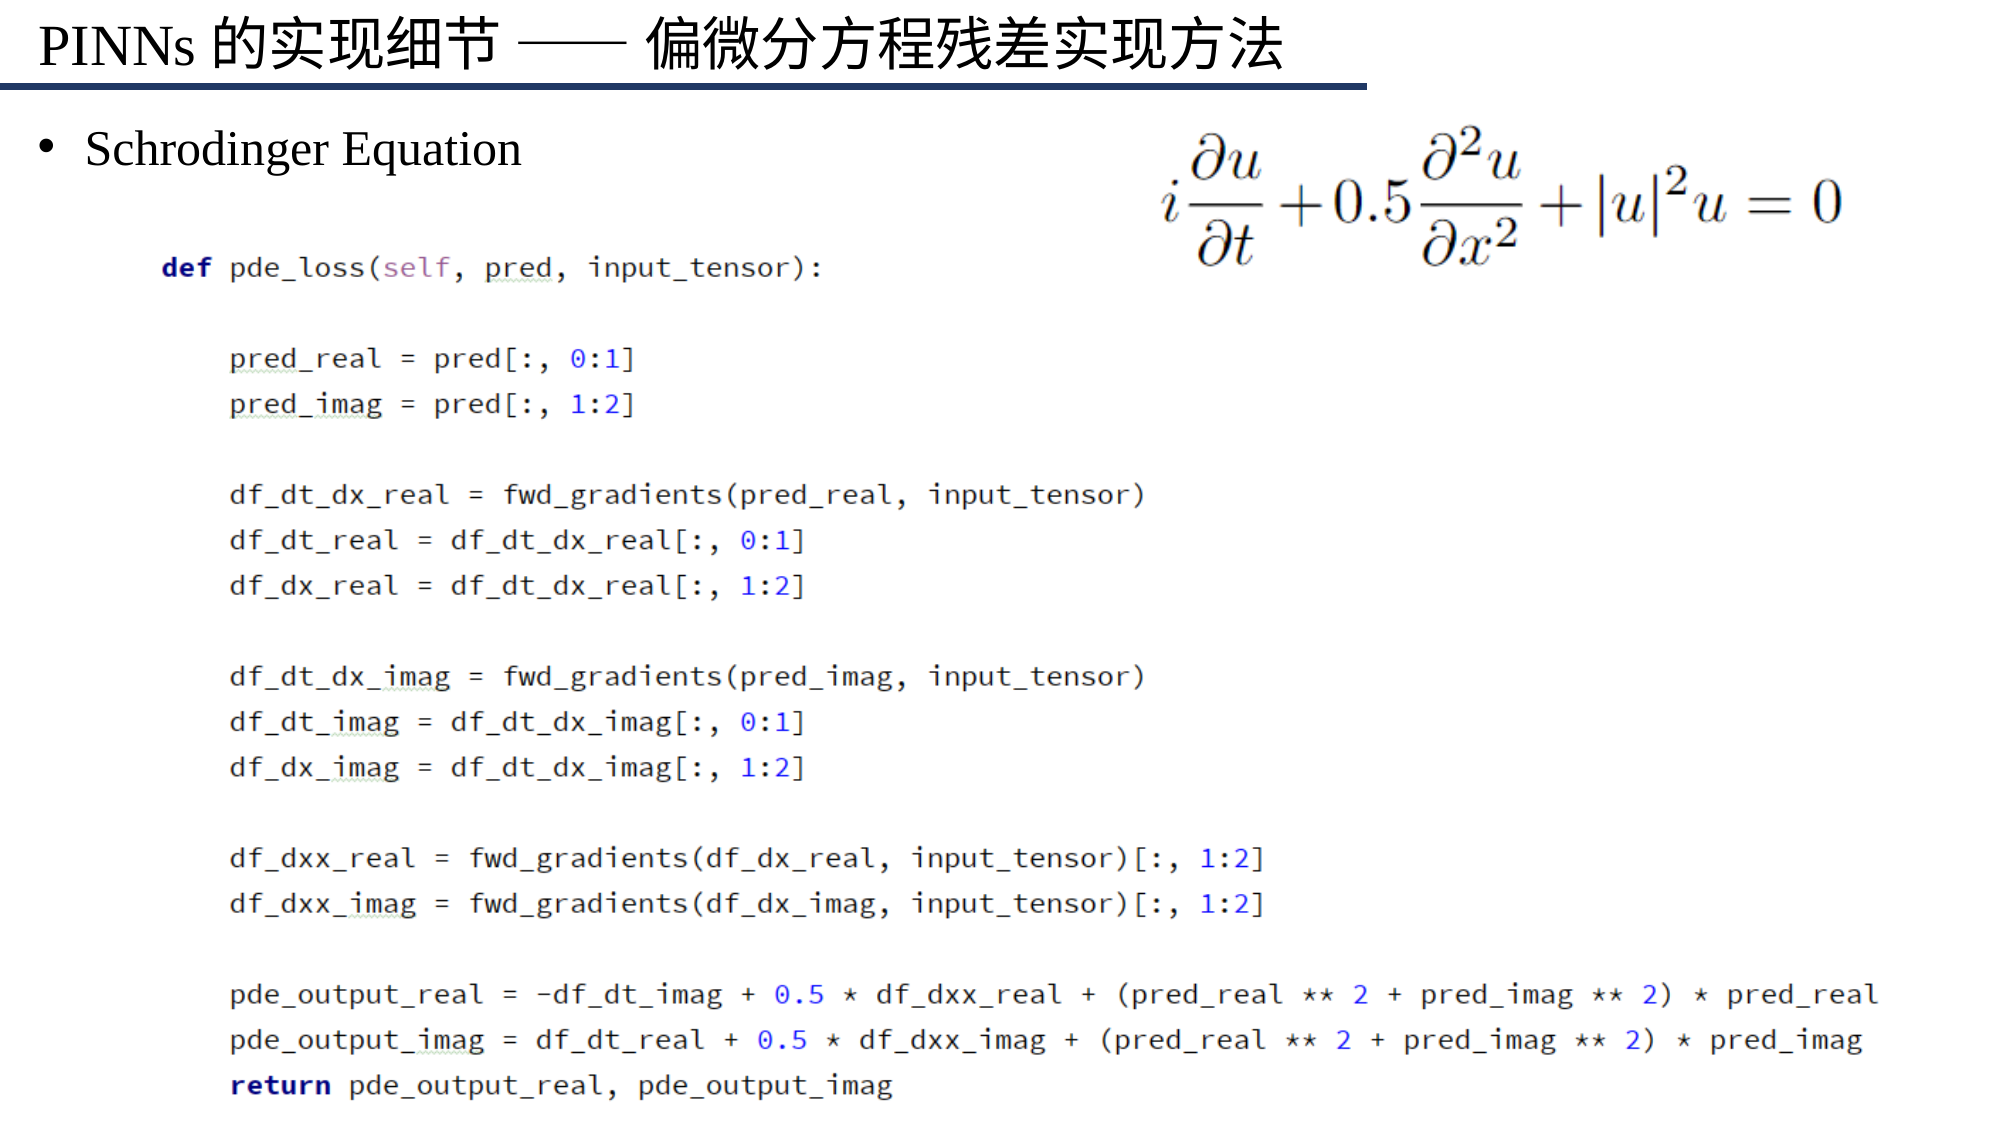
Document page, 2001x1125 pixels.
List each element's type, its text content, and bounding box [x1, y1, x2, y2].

picture [160, 105, 1894, 1113]
text_box Schrodinger Equation [22, 108, 538, 184]
text_box PINNs的实现细节 —— 偏微分方程残差实现方法 [23, 0, 1301, 83]
